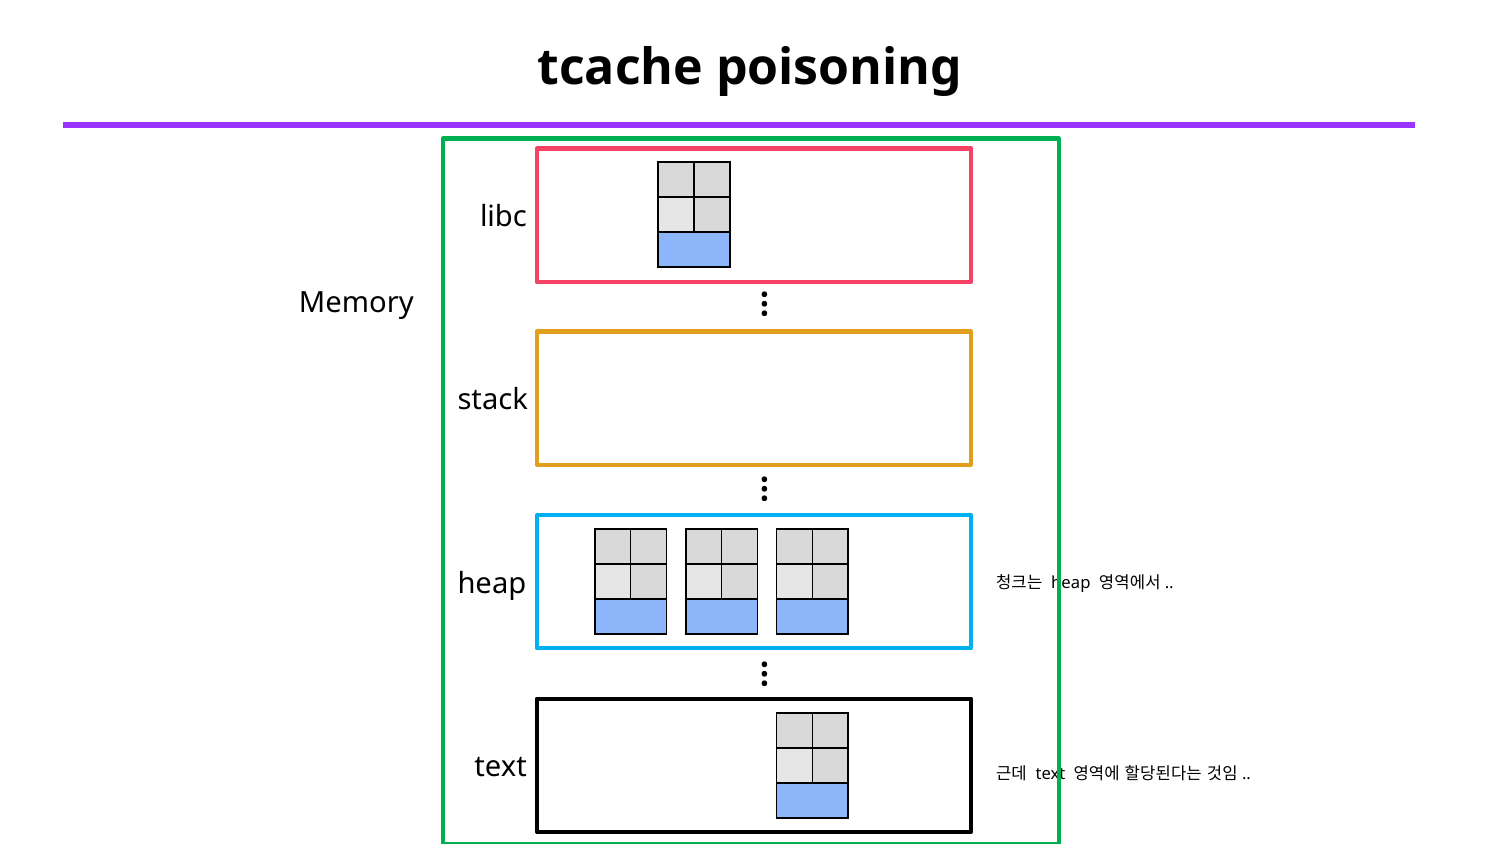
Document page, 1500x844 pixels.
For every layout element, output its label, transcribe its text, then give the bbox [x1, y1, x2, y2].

text_box Memory [284, 276, 463, 326]
table_header [659, 163, 693, 196]
table_cell [659, 233, 729, 266]
title tcache poisoning [781, 19, 1426, 112]
text_box 근데 text 영역에 할당된다는 것임.. [1061, 755, 1297, 790]
table_cell [695, 198, 729, 231]
text_box 청크는 heap 영역에서.. [1061, 564, 1297, 599]
text_box [441, 136, 1061, 844]
title tcache poisoning [74, 19, 726, 112]
table_cell [659, 198, 693, 231]
table_header [695, 163, 729, 196]
text_box … [726, 17, 781, 124]
